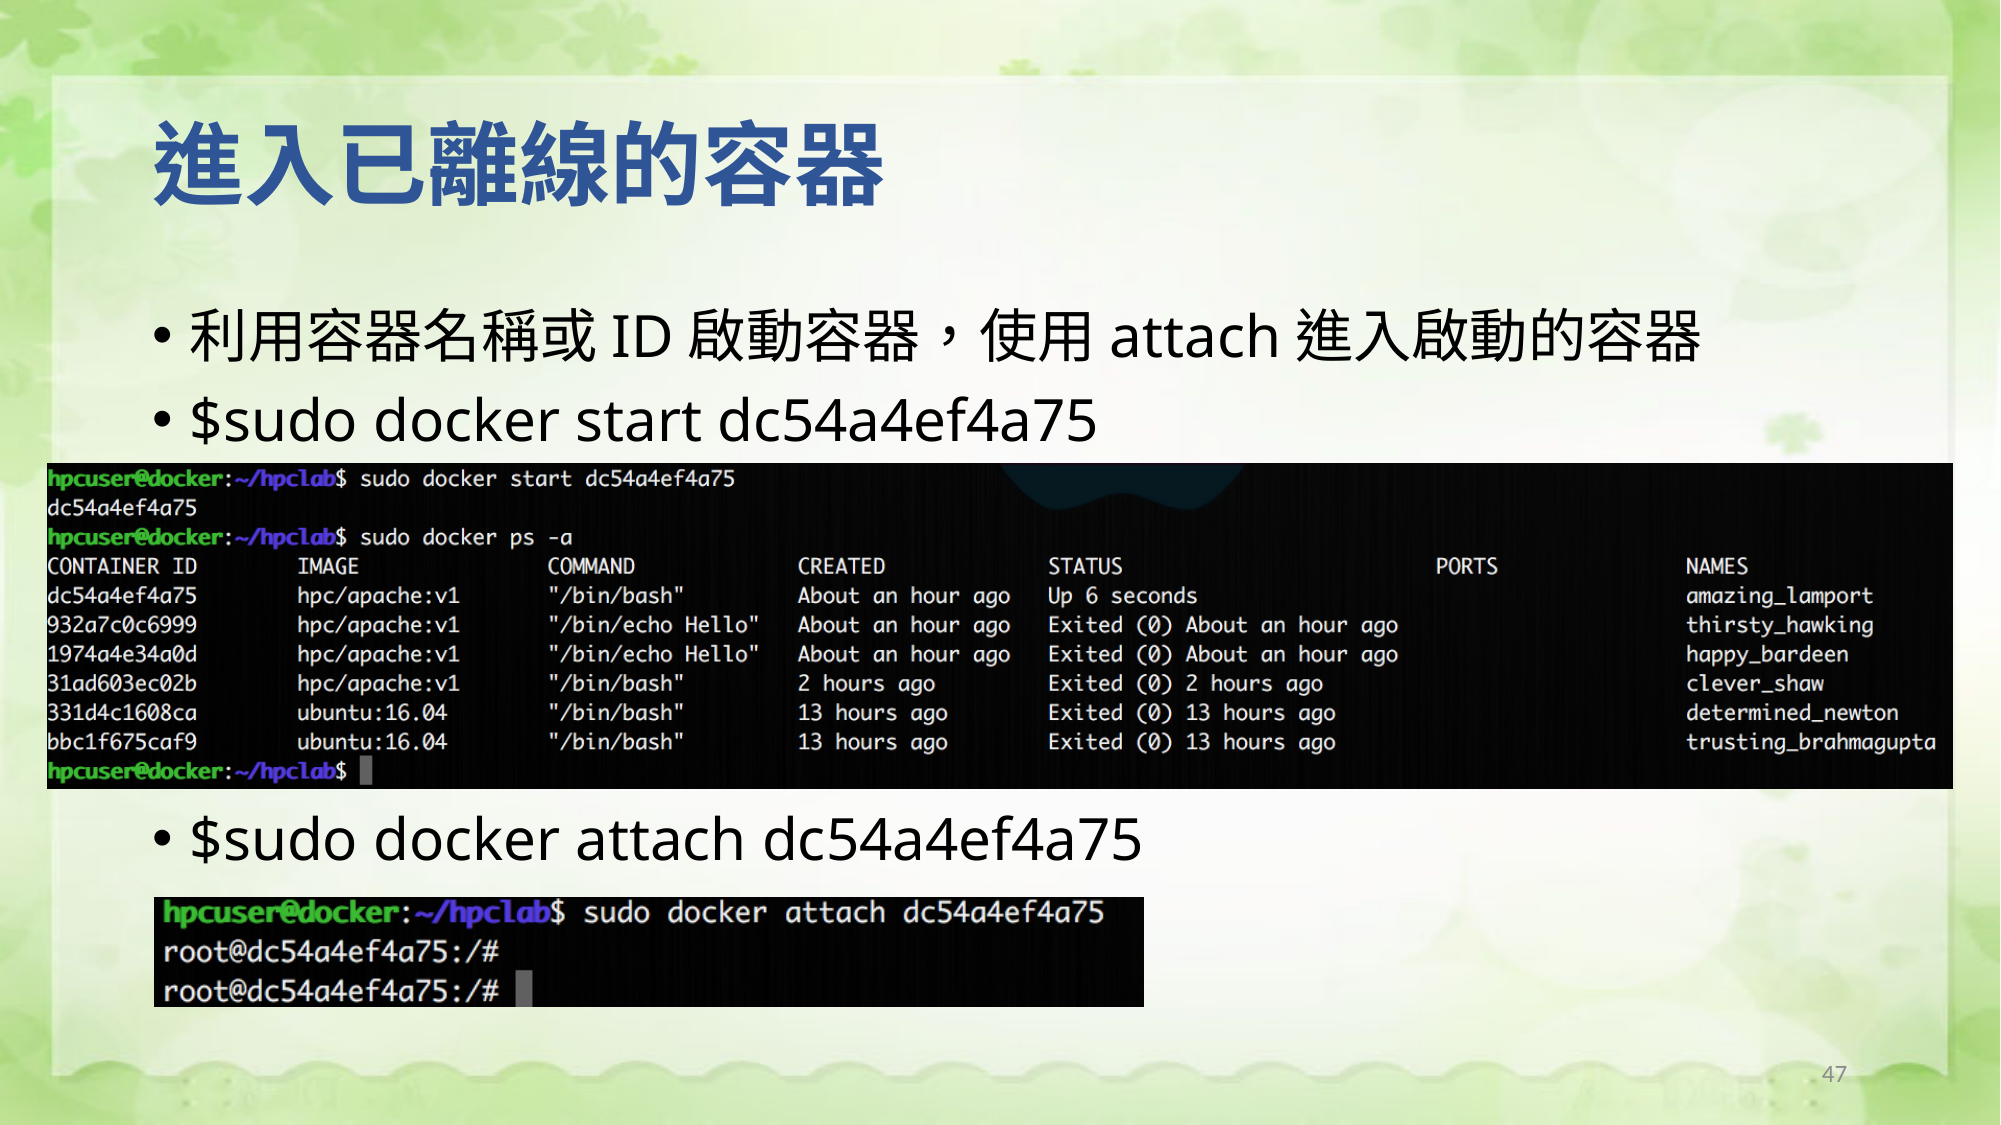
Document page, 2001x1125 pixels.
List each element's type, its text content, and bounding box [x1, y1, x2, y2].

slide_number 47 [1412, 1042, 1863, 1103]
picture [0, 0, 2001, 1125]
list 利用容器名稱或ID啟動容器，使用attach進入啟動的容器 $sudo docker start dc54a4ef4a75 $sudo docker attach dc54a4ef4a75 [137, 299, 1863, 463]
list 利用容器名稱或ID啟動容器，使用attach進入啟動的容器 $sudo docker start dc54a4ef4a75 $sudo docker attach dc54a4ef4a75 [137, 789, 1863, 1014]
title 進入已離線的容器 [137, 59, 1863, 278]
